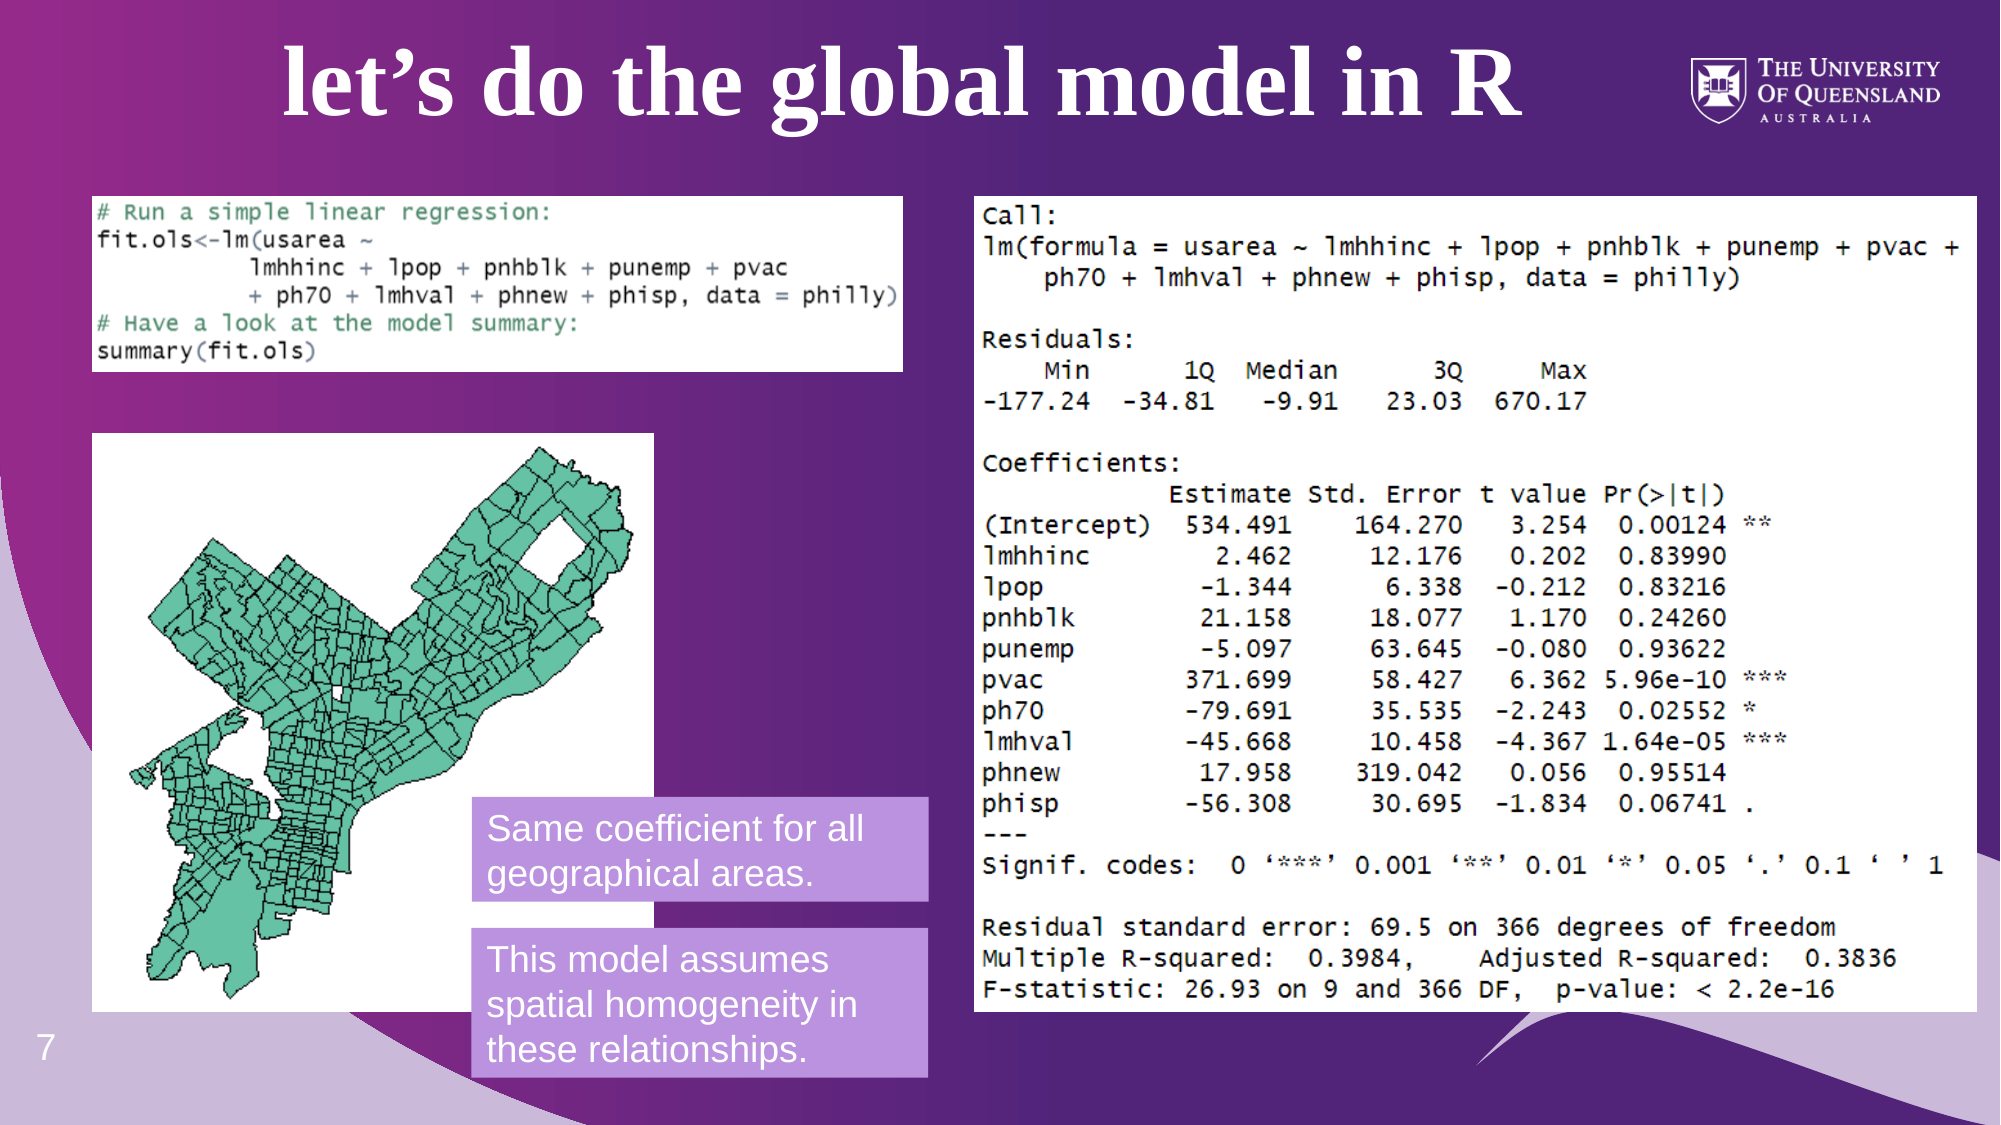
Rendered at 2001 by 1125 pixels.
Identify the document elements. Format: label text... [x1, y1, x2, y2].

picture [92, 196, 903, 372]
text_box This model assumes spatial homogeneity in these relationships. [471, 927, 929, 1078]
picture [1784, 58, 1940, 124]
text_box let’s do the global model in R [20, 29, 1784, 242]
text_box Same coefficient for all geographical areas. [654, 796, 929, 902]
picture [92, 433, 654, 1012]
text_box 7 [20, 1015, 141, 1076]
picture [974, 196, 1977, 1012]
